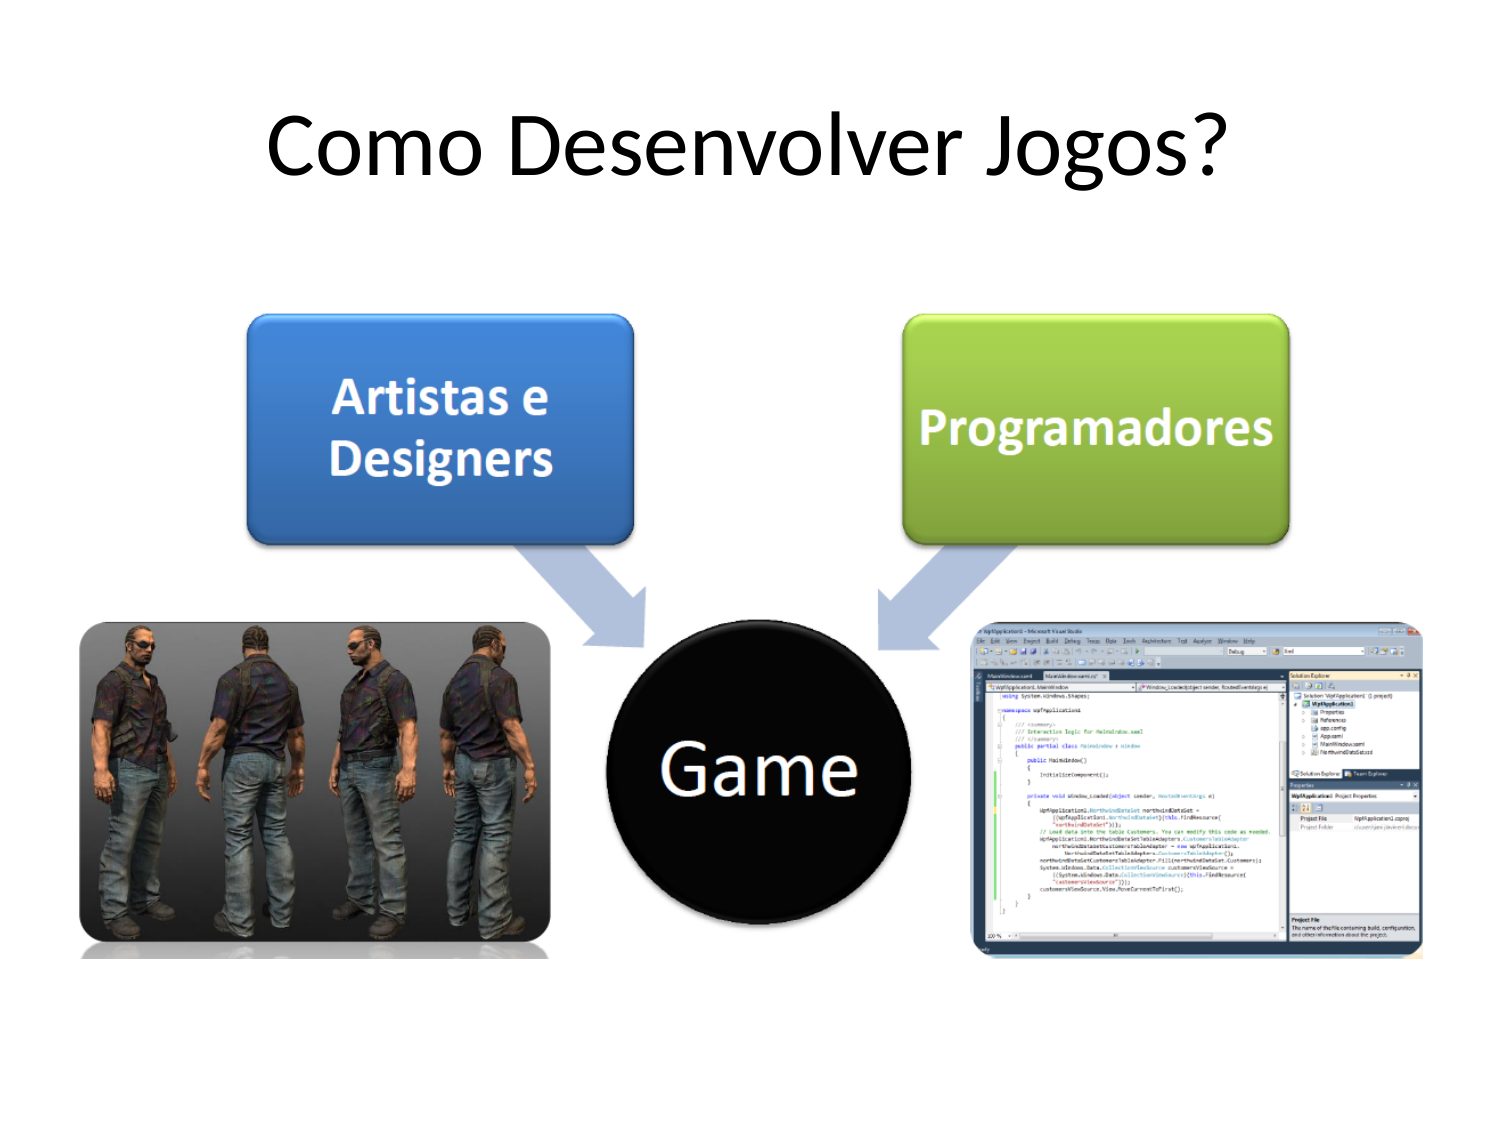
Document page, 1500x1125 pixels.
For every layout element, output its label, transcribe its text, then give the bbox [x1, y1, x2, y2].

title Como Desenvolver Jogos? [75, 45, 1425, 233]
picture [76, 308, 1424, 959]
